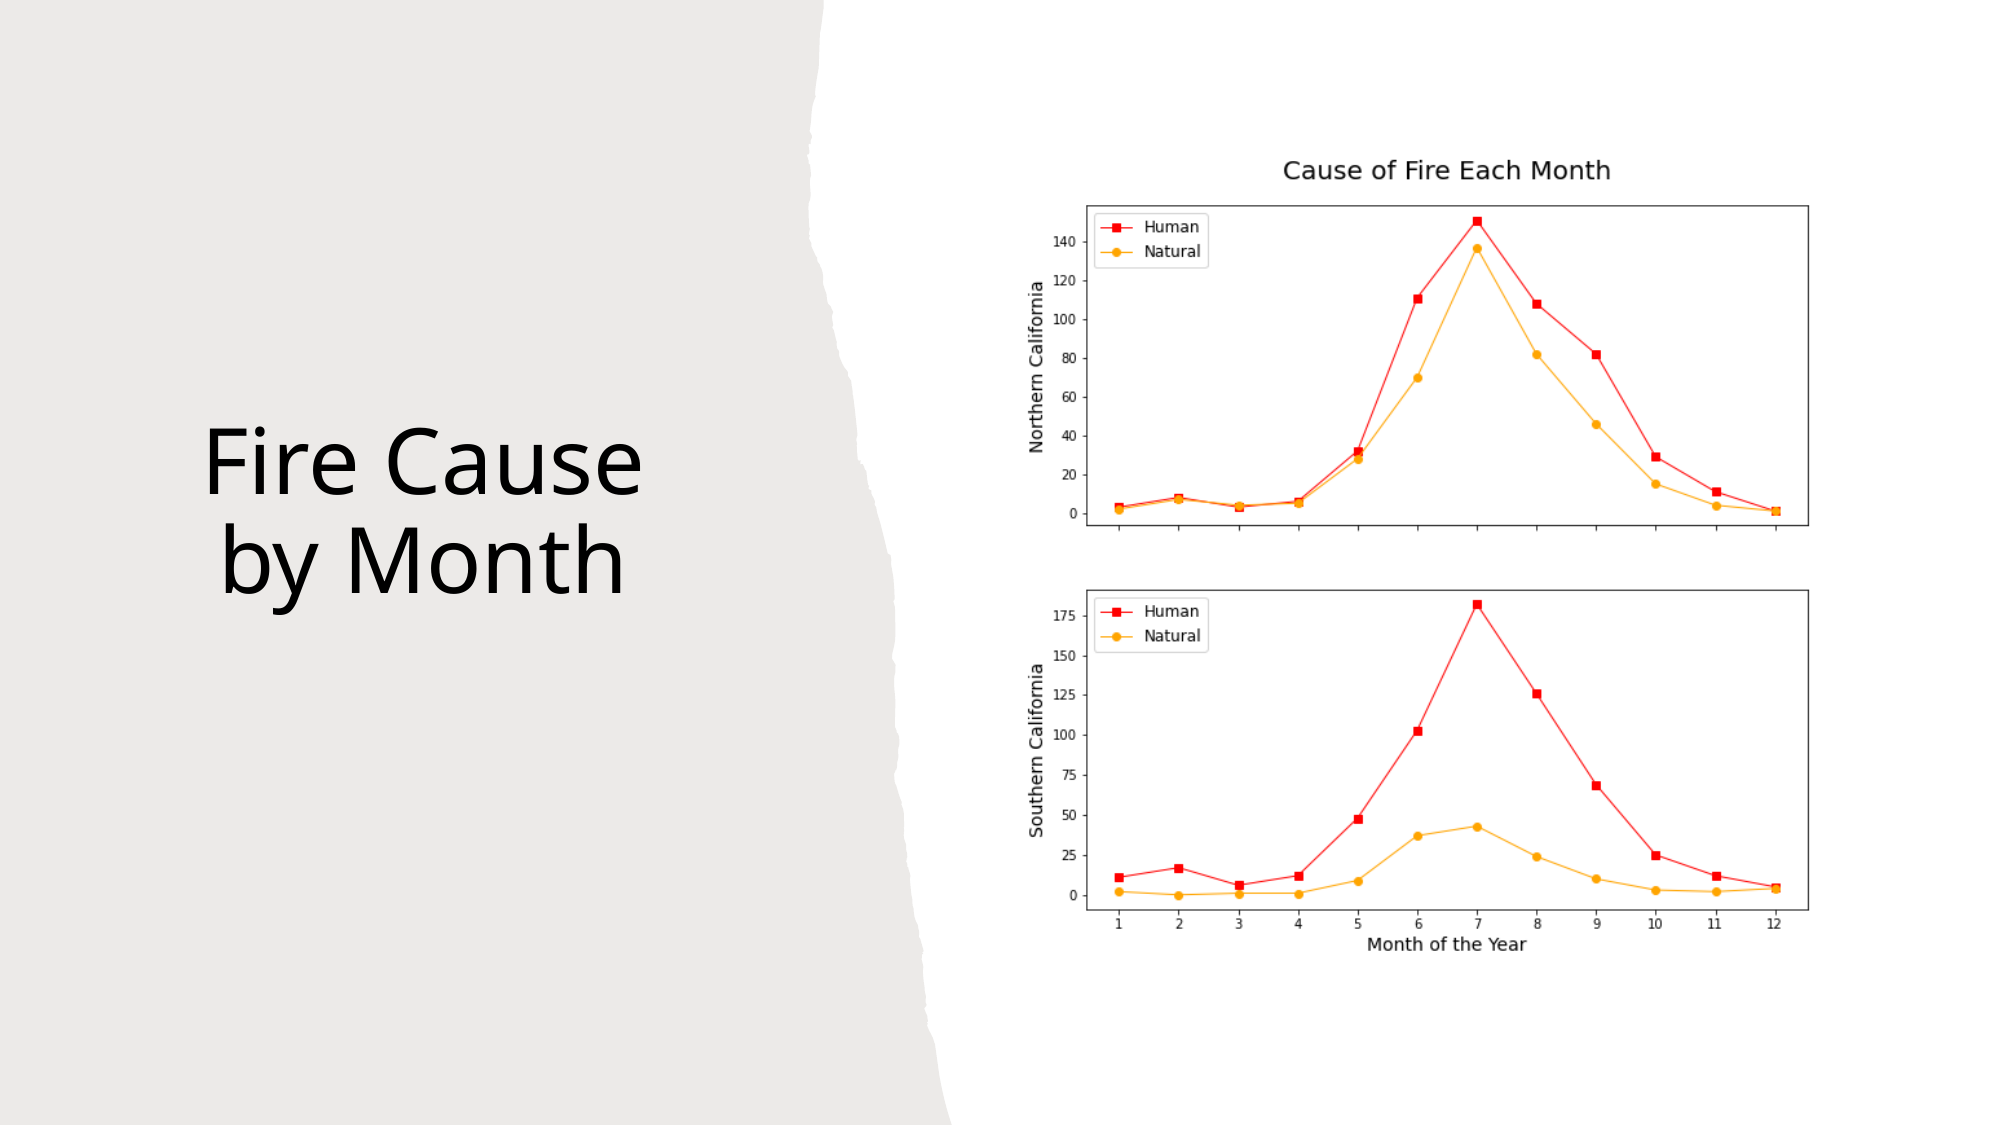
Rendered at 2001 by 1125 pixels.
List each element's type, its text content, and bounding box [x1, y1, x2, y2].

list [970, 94, 1901, 1026]
text_box [809, 0, 2000, 1125]
text_box [0, 0, 953, 1125]
title Fire Cause by Month [126, 162, 721, 622]
